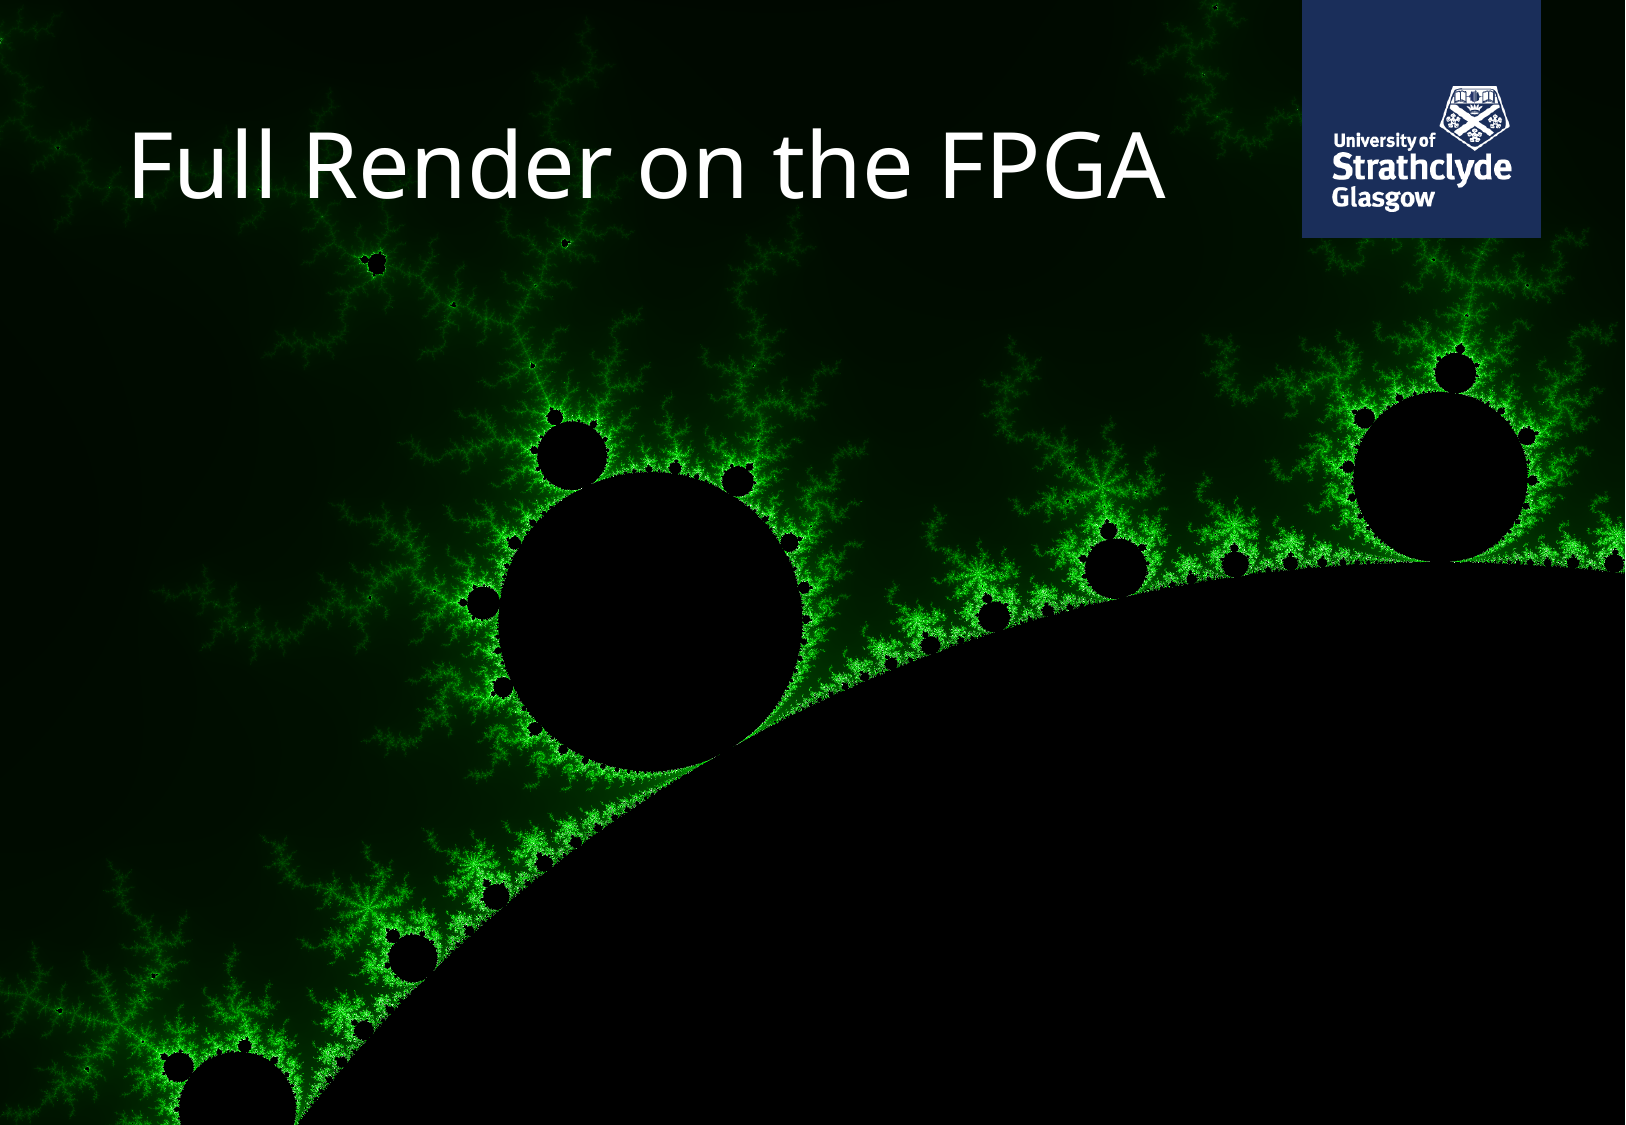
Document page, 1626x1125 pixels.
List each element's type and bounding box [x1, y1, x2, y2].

picture [1302, 0, 1541, 238]
list [0, 0, 1625, 1125]
